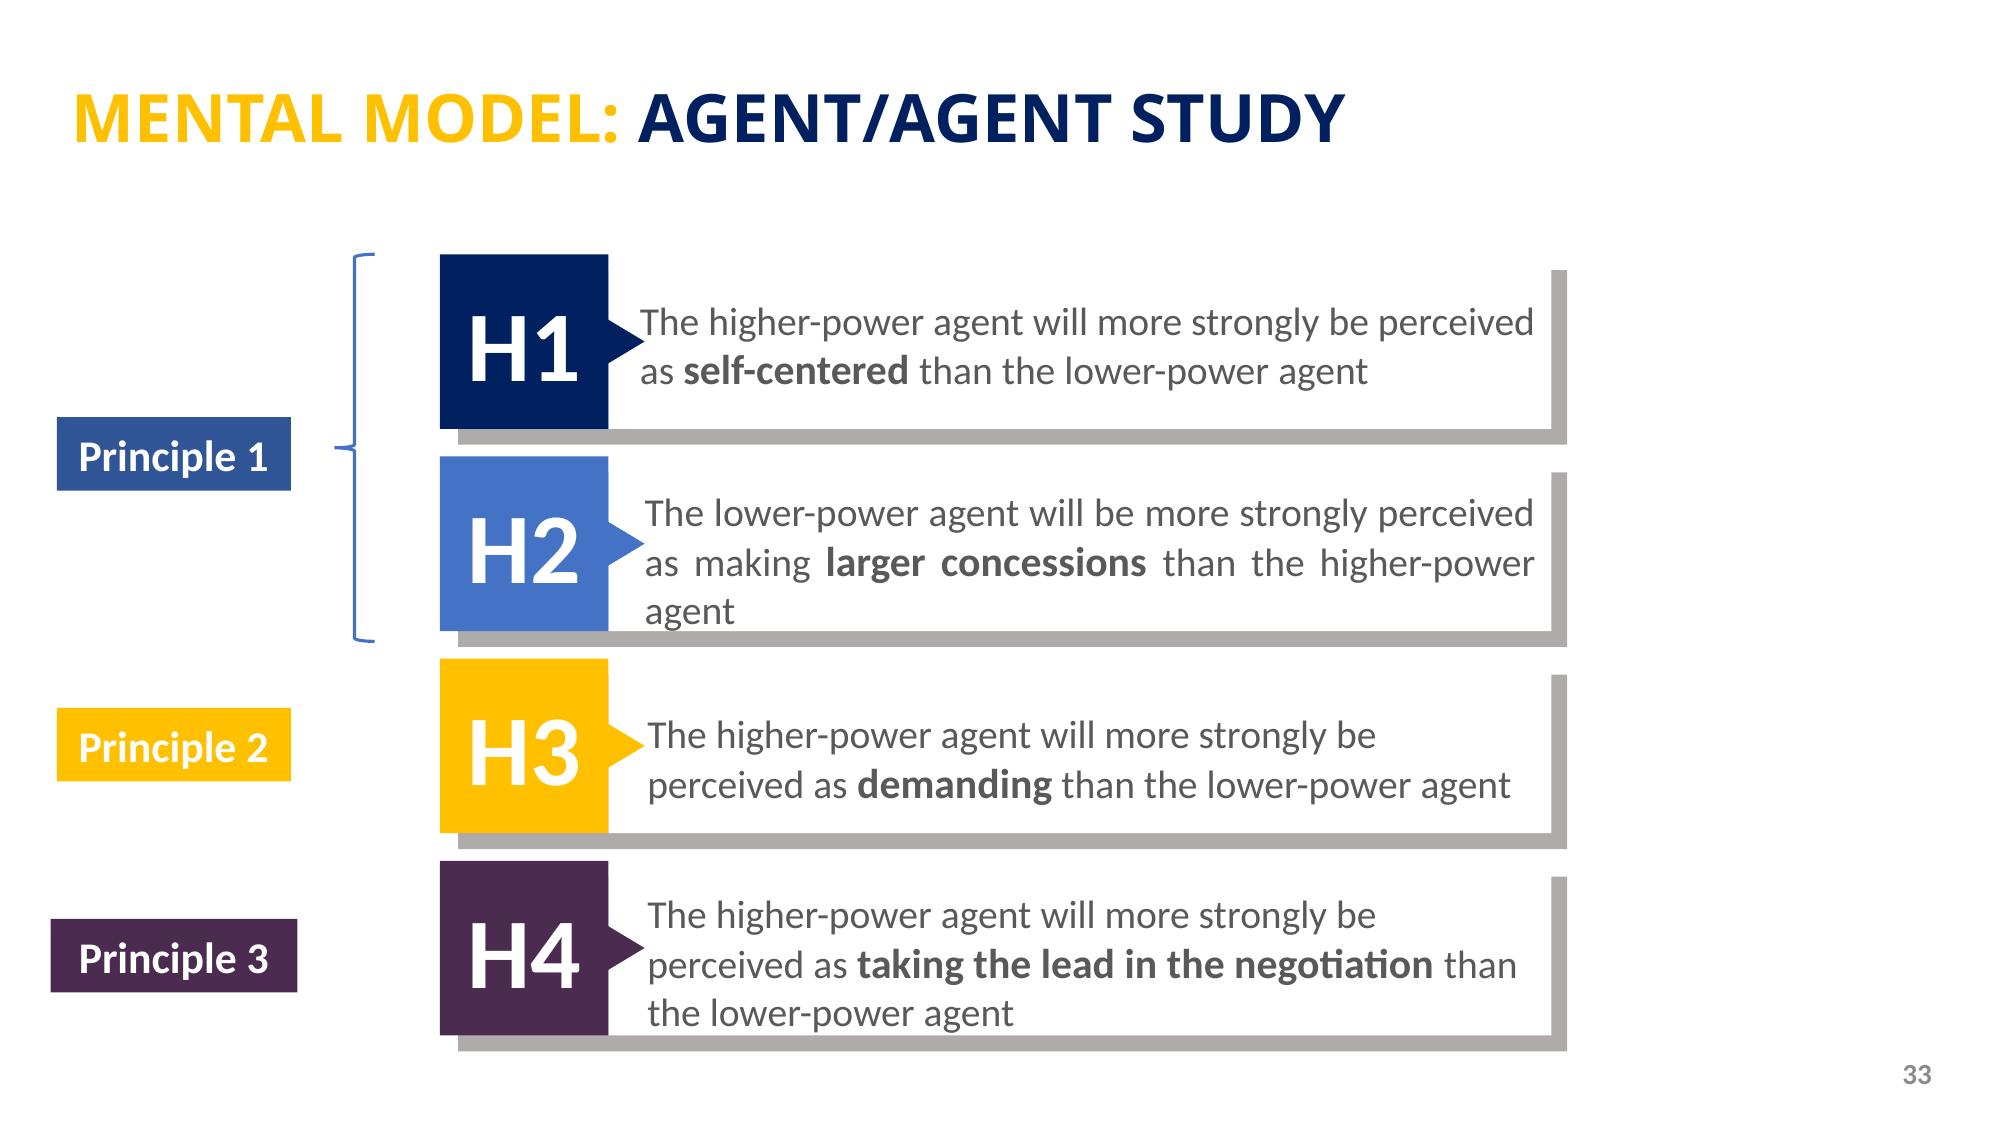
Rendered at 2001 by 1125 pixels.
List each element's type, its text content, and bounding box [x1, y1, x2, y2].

slide_number 33 [1496, 1042, 1947, 1103]
text_box Principle 1 [56, 417, 291, 491]
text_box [439, 254, 1552, 429]
text_box [457, 673, 1568, 850]
text_box The higher-power agent will more strongly be perceived as taking the lead in the negotiation than the lower-power agent [572, 1036, 1537, 1042]
text_box [457, 1036, 1496, 1052]
text_box Mental model: agent/agent study [56, 33, 1782, 209]
text_box Principle 3 [50, 918, 298, 993]
text_box [457, 471, 1568, 648]
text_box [439, 860, 1552, 1036]
text_box [1537, 876, 1568, 1042]
text_box [457, 269, 1568, 446]
text_box [334, 253, 375, 642]
text_box The lower-power agent will be more strongly perceived as making larger concessions than the higher-power agent [644, 632, 1536, 640]
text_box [439, 658, 1552, 834]
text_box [439, 456, 1552, 632]
text_box Principle 2 [56, 707, 292, 782]
